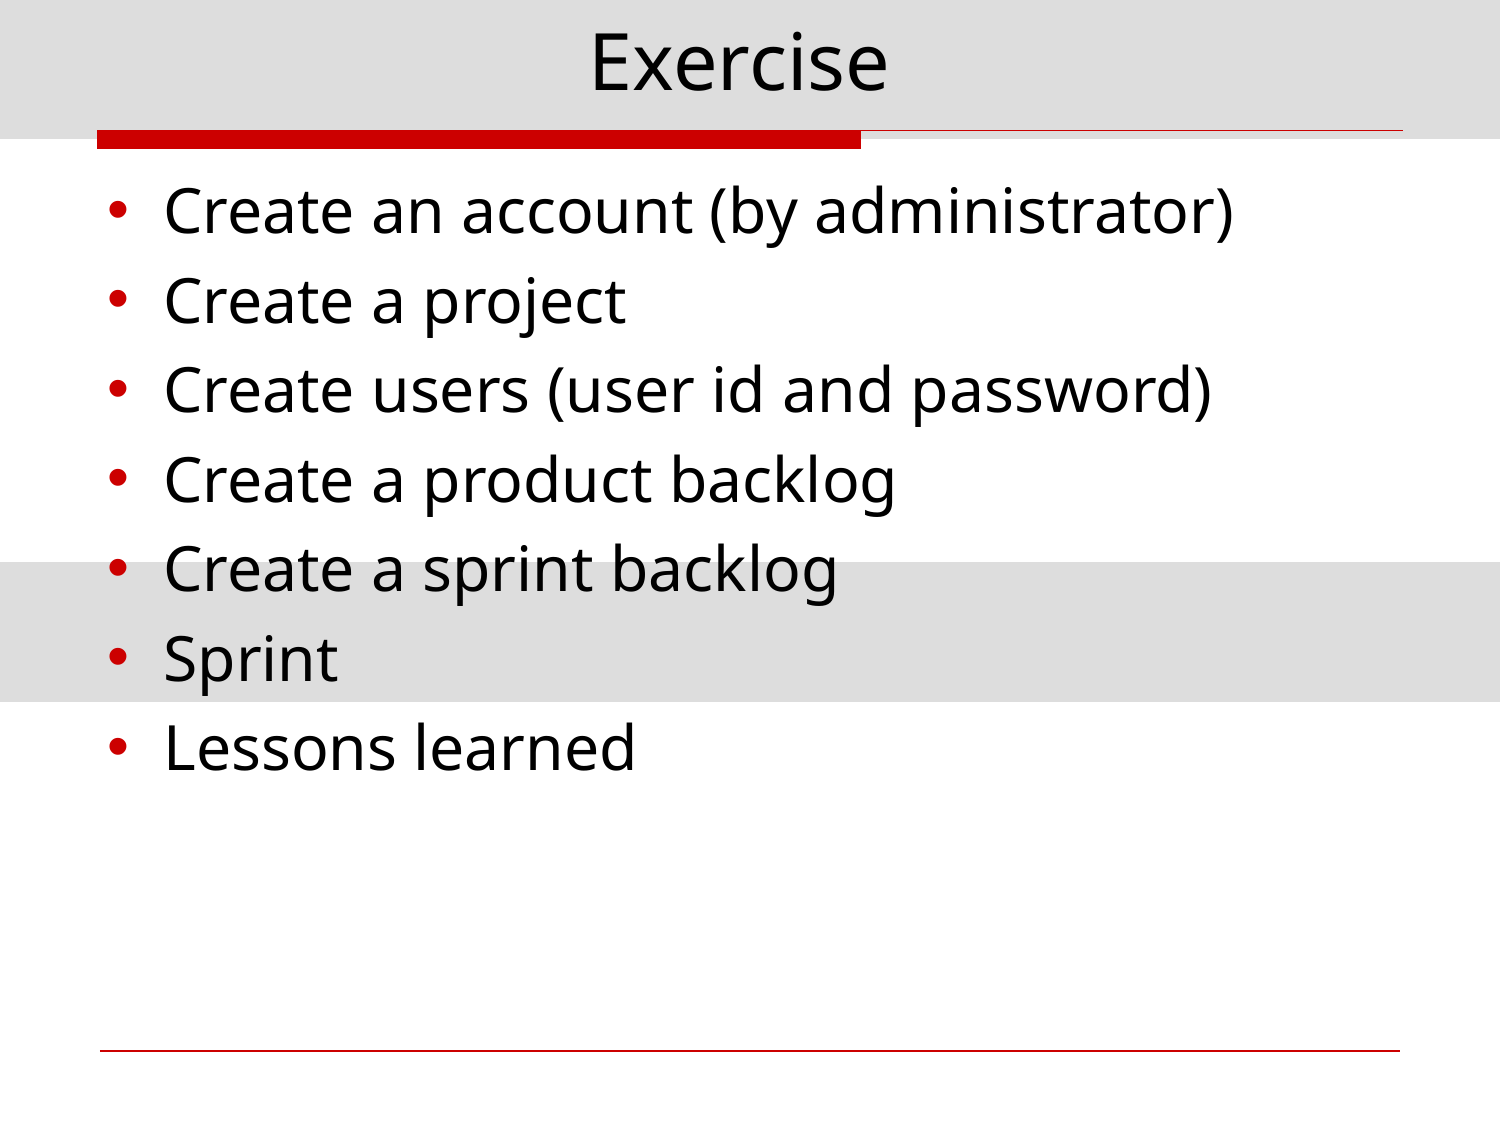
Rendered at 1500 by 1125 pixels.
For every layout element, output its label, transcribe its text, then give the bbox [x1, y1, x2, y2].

title Exercise [0, 0, 1500, 115]
picture [0, 115, 1500, 1125]
list Create an account (by administrator) Create a project Create users (user id and password) Create a product backlog Create a sprint backlog Sprint Lessons learned [98, 162, 1417, 1031]
